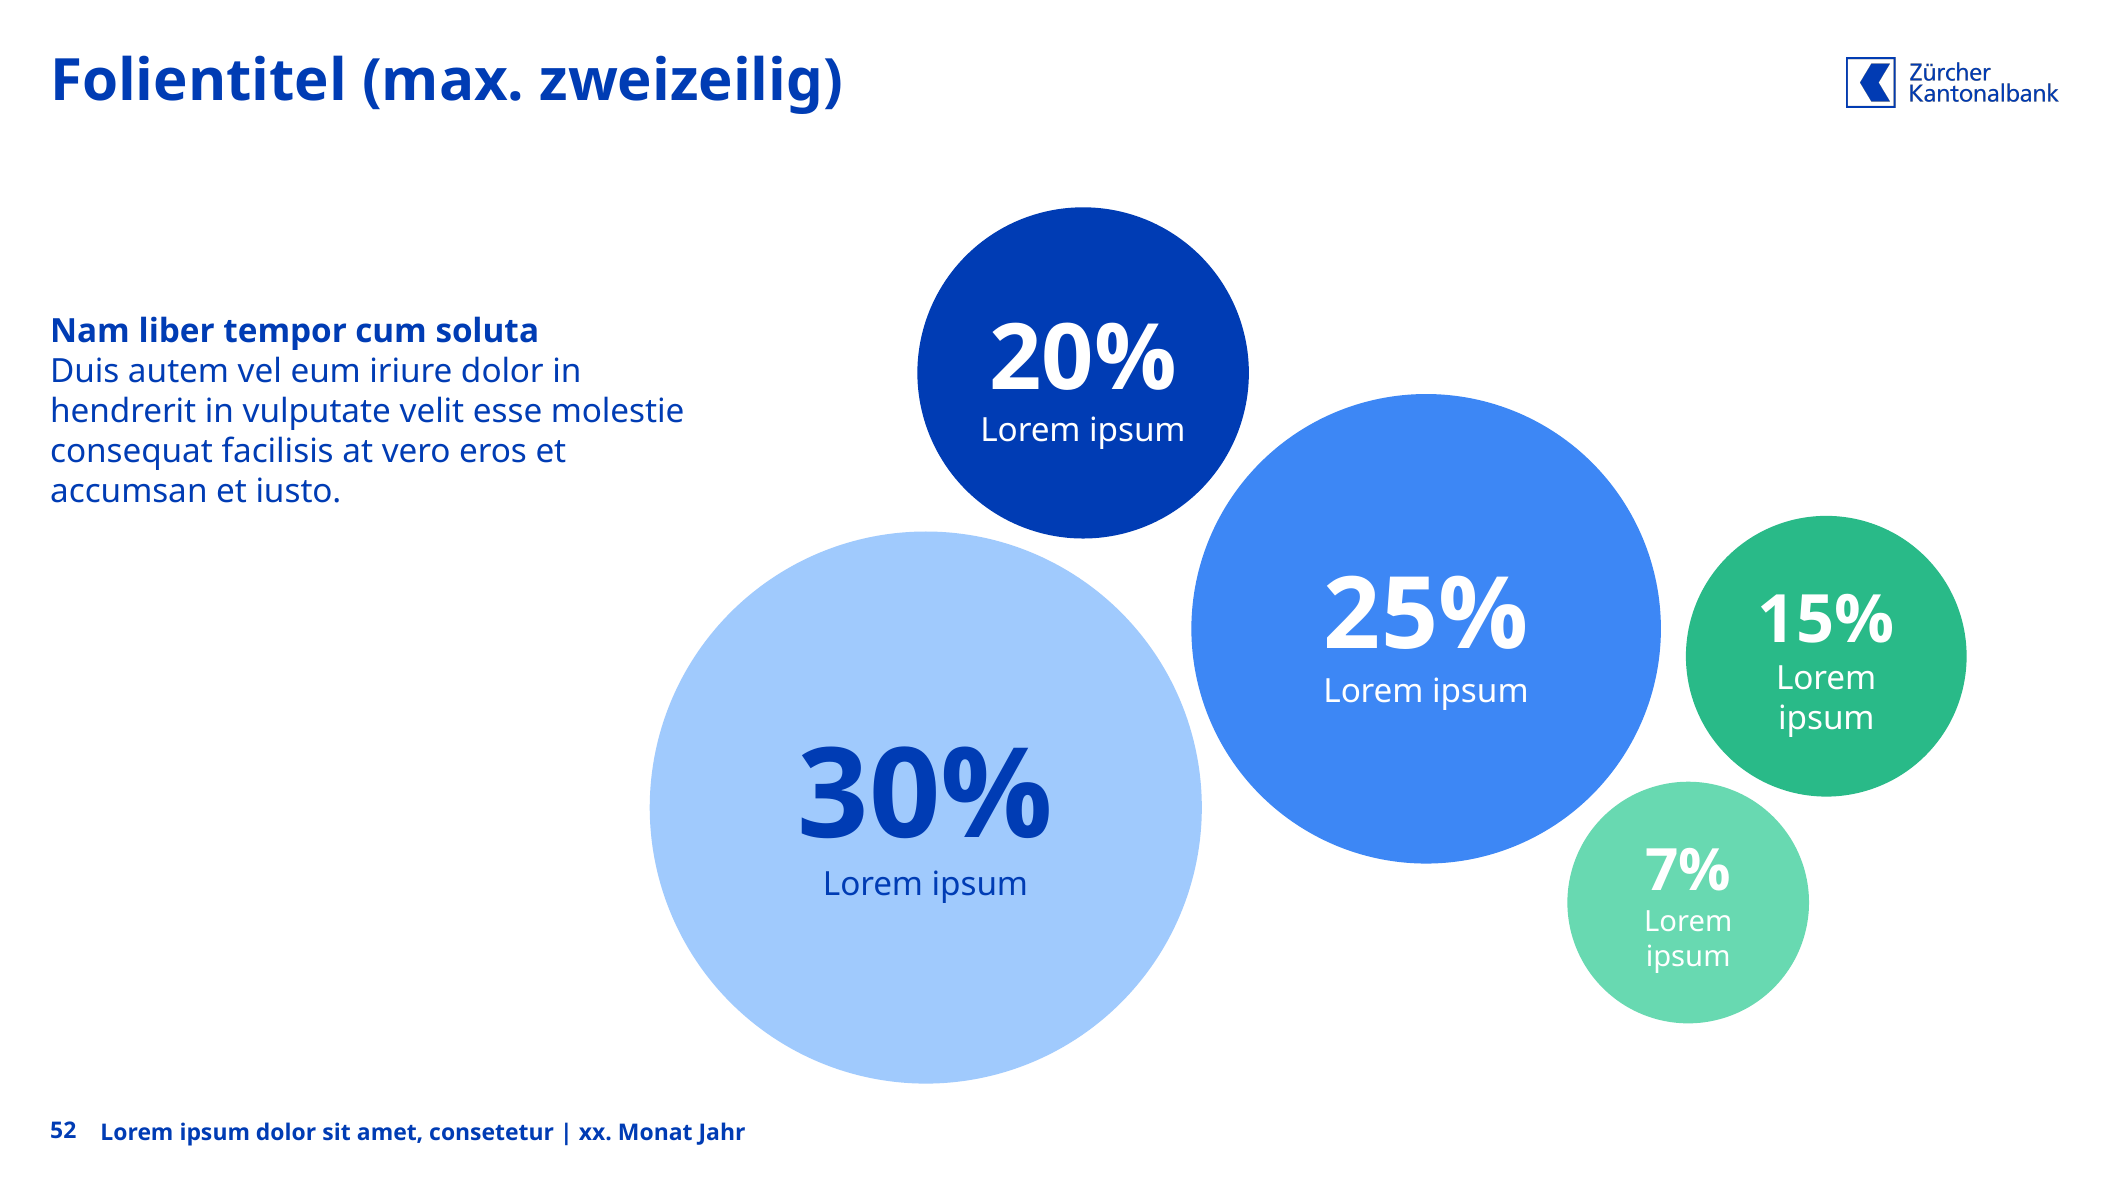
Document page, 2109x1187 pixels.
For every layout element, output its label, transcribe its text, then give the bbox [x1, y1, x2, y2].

text_box 15% Lorem ipsum [1685, 515, 1967, 797]
footer Lorem ipsum dolor sit amet, consetetur | xx. Monat Jahr [100, 1115, 1721, 1147]
list Nam liber tempor cum soluta Duis autem vel eum iriure dolor in hendrerit in vulputate velit esse molestie consequat facilisis at vero eros et accumsan et iusto. [50, 309, 689, 1089]
text_box 25% Lorem ipsum [1191, 394, 1661, 864]
text_box 30% Lorem ipsum [649, 531, 1202, 1084]
text_box 7% Lorem ipsum [1567, 781, 1810, 1024]
picture [1846, 57, 2059, 108]
text_box 20% Lorem ipsum [917, 207, 1249, 539]
slide_number 52 [50, 1115, 100, 1147]
title Folientitel (max. zweizeilig) [50, 47, 1721, 189]
